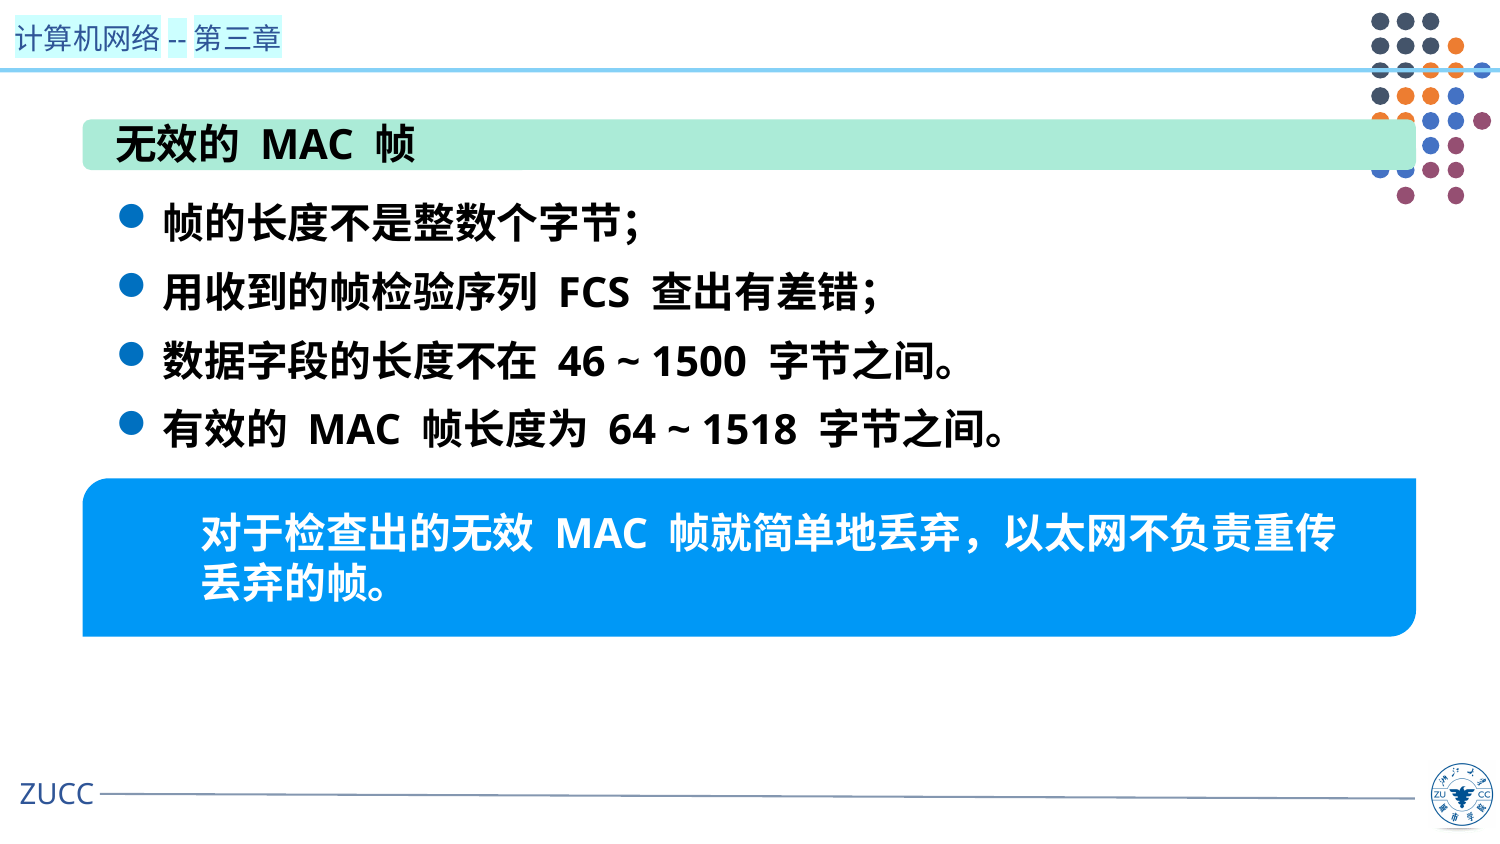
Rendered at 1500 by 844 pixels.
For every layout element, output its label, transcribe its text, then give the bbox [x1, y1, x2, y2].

text_box [441, 119, 1417, 170]
text_box 帧的长度不是整数个字节； 用收到的帧检验序列 FCS 查出有差错； 数据字段的长度不在 46 ~ 1500 字节之间。 有效的 MAC 帧长度为 64 ~ 1518 字节之间。 [100, 170, 1407, 461]
text_box 无效的 MAC 帧 [100, 110, 441, 170]
text_box [80, 476, 1419, 639]
picture [1415, 750, 1500, 837]
text_box [82, 119, 100, 171]
text_box 对于检查出的无效 MAC 帧就简单地丢弃，以太网不负责重传丢弃的帧。 [186, 499, 1370, 615]
